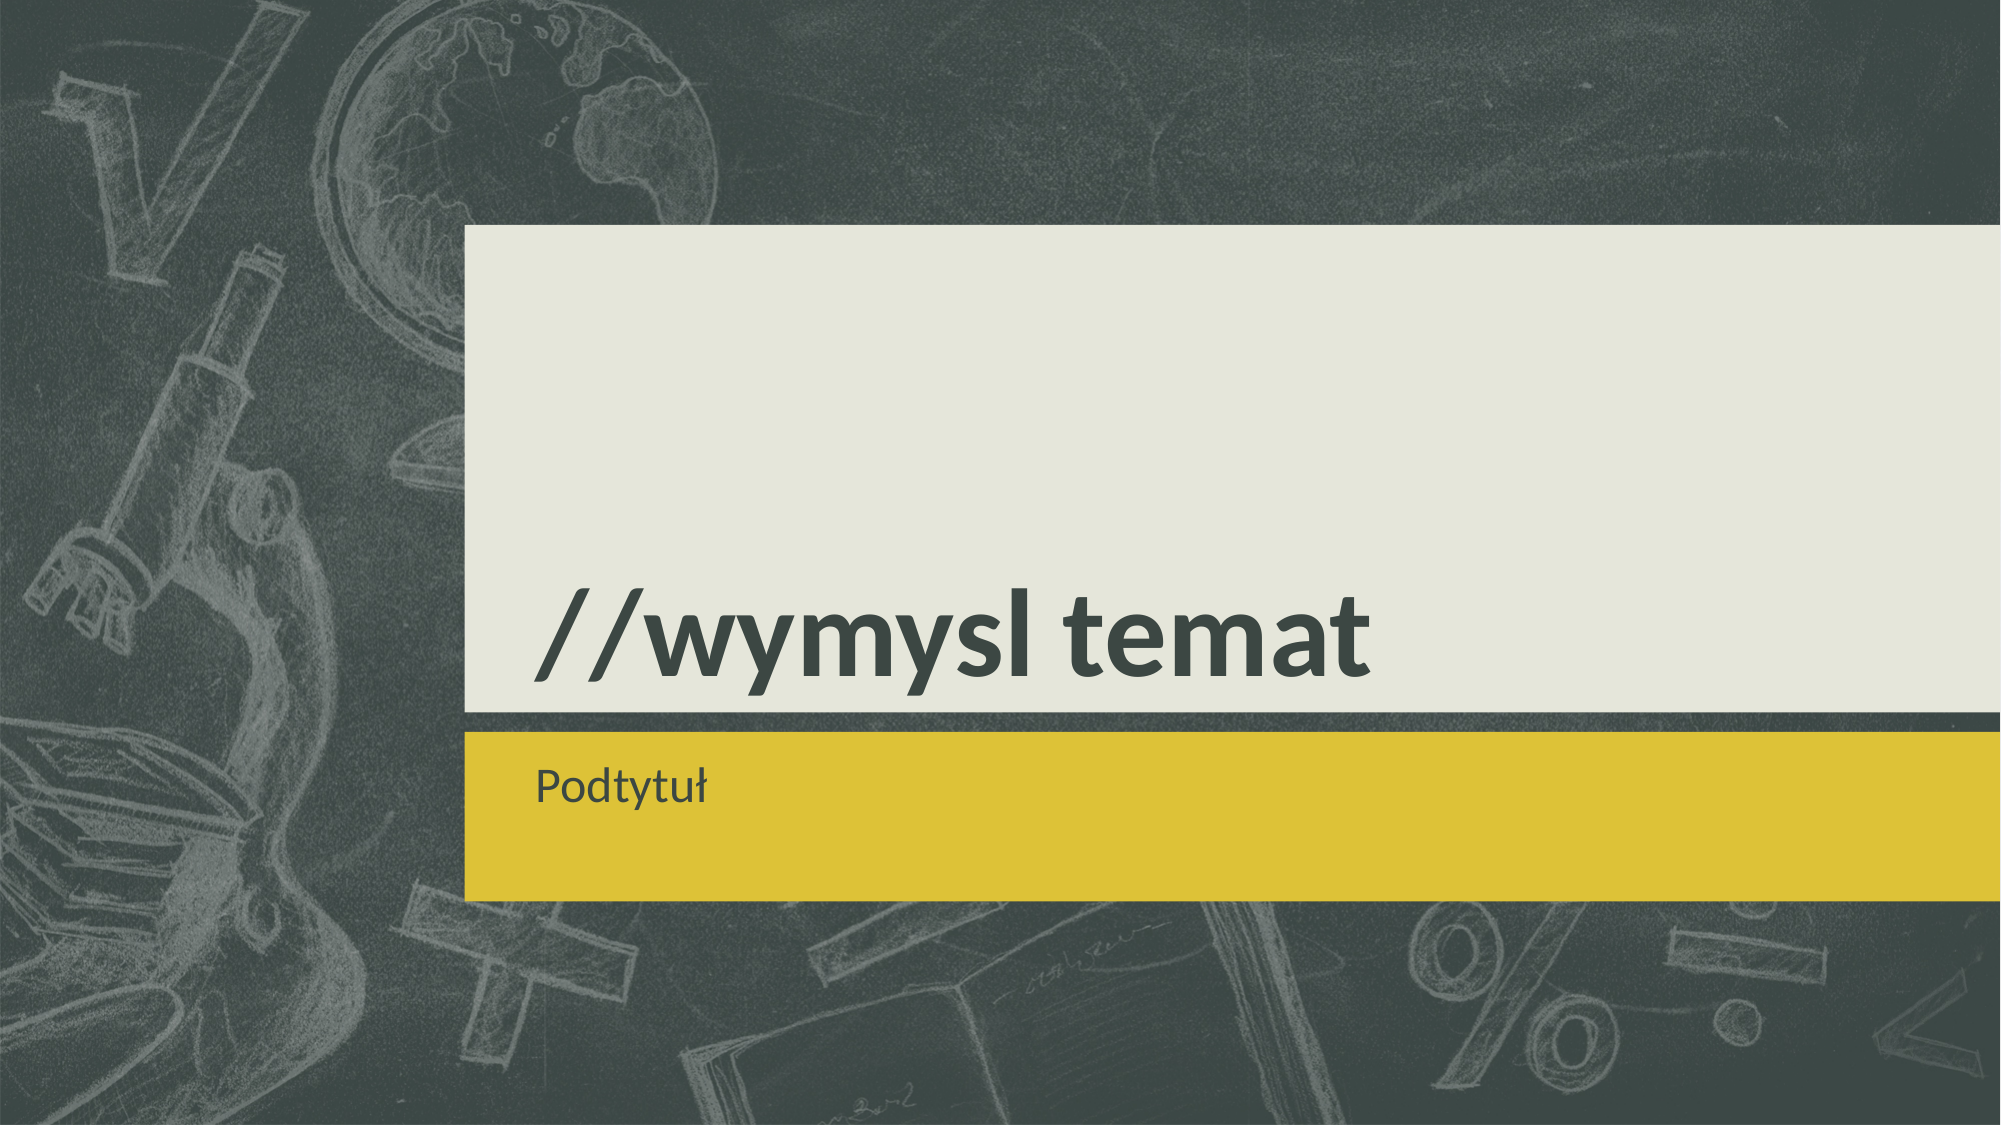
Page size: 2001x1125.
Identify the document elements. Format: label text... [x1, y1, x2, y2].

subtitle Podtytuł [520, 744, 1916, 887]
title //wymysl temat [520, 318, 1916, 711]
picture [0, 0, 2001, 1125]
